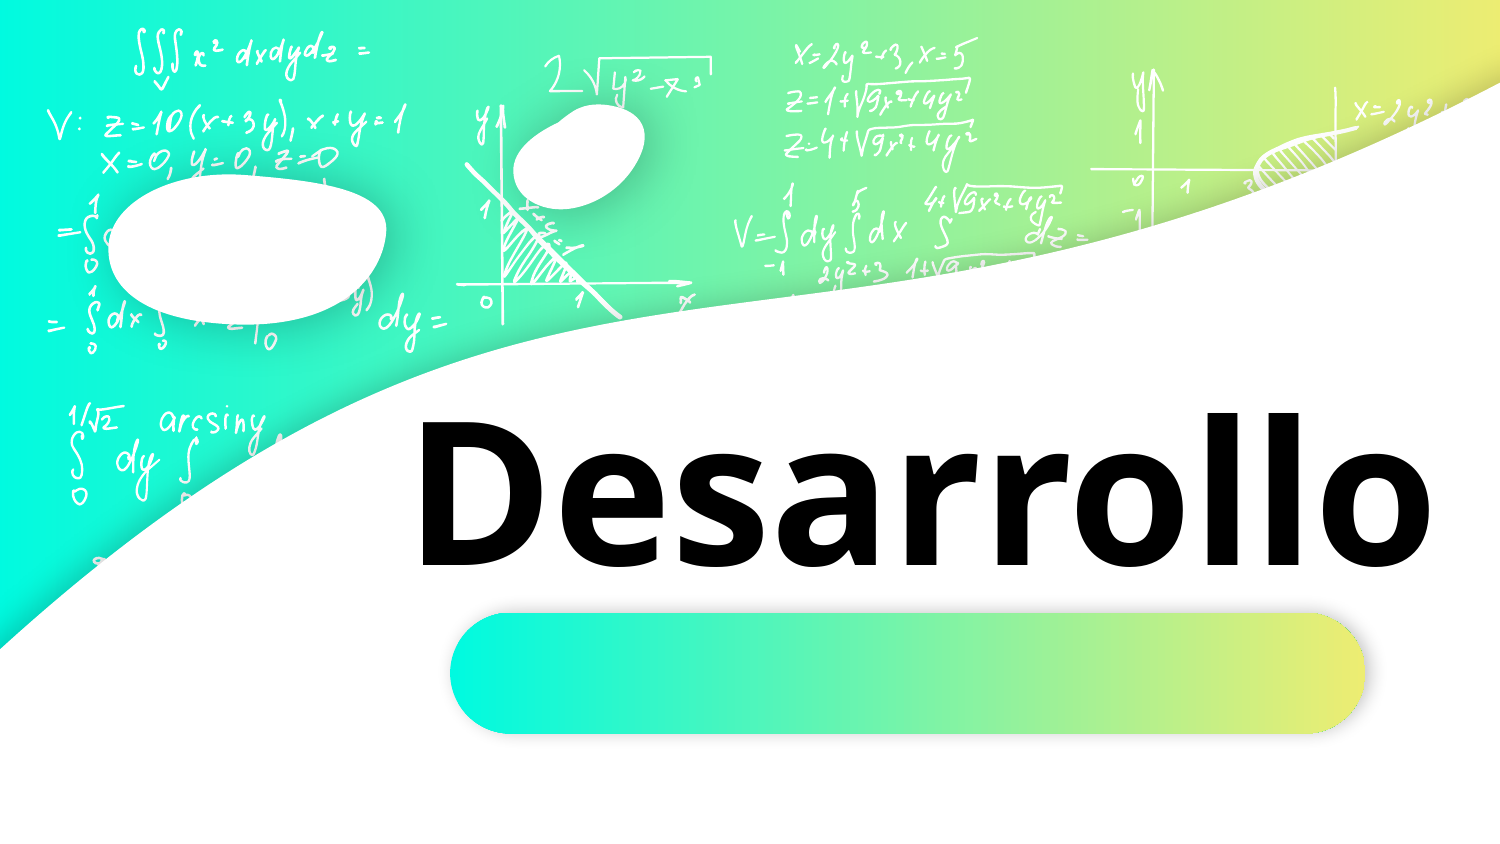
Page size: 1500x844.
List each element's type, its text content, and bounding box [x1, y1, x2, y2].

text_box [108, 174, 387, 325]
title Desarrollo [389, 371, 1500, 600]
text_box [513, 104, 645, 210]
text_box [450, 612, 1366, 734]
